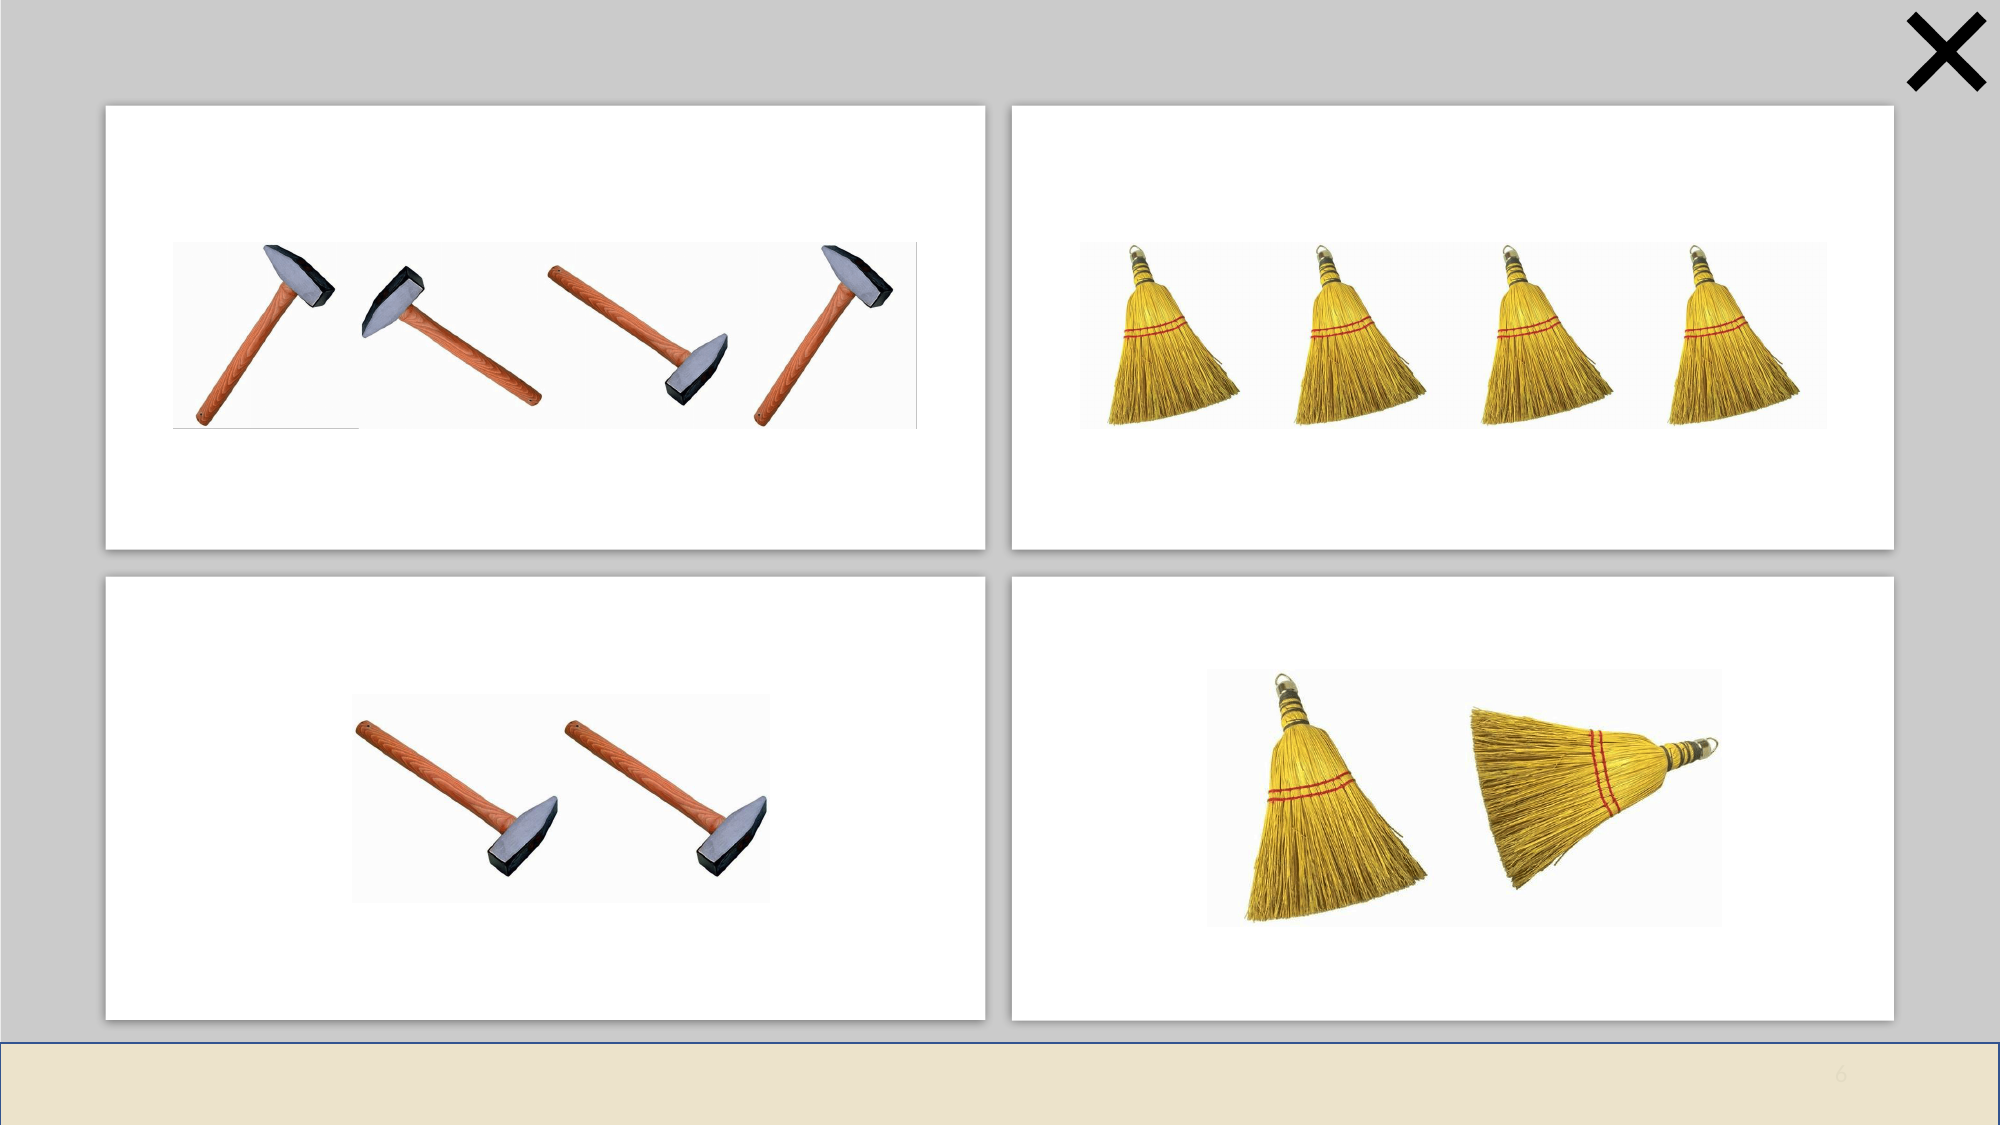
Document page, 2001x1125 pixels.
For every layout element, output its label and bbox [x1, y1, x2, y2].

text_box [1011, 576, 1895, 1022]
picture [352, 693, 770, 903]
picture [1892, 0, 2000, 106]
text_box [104, 104, 986, 551]
text_box [1011, 104, 1895, 551]
text_box [104, 576, 986, 1021]
picture [1080, 242, 1827, 429]
text_box [0, 0, 2000, 1042]
picture [1207, 669, 1722, 927]
text_box [0, 1042, 2000, 1125]
picture [172, 242, 917, 429]
